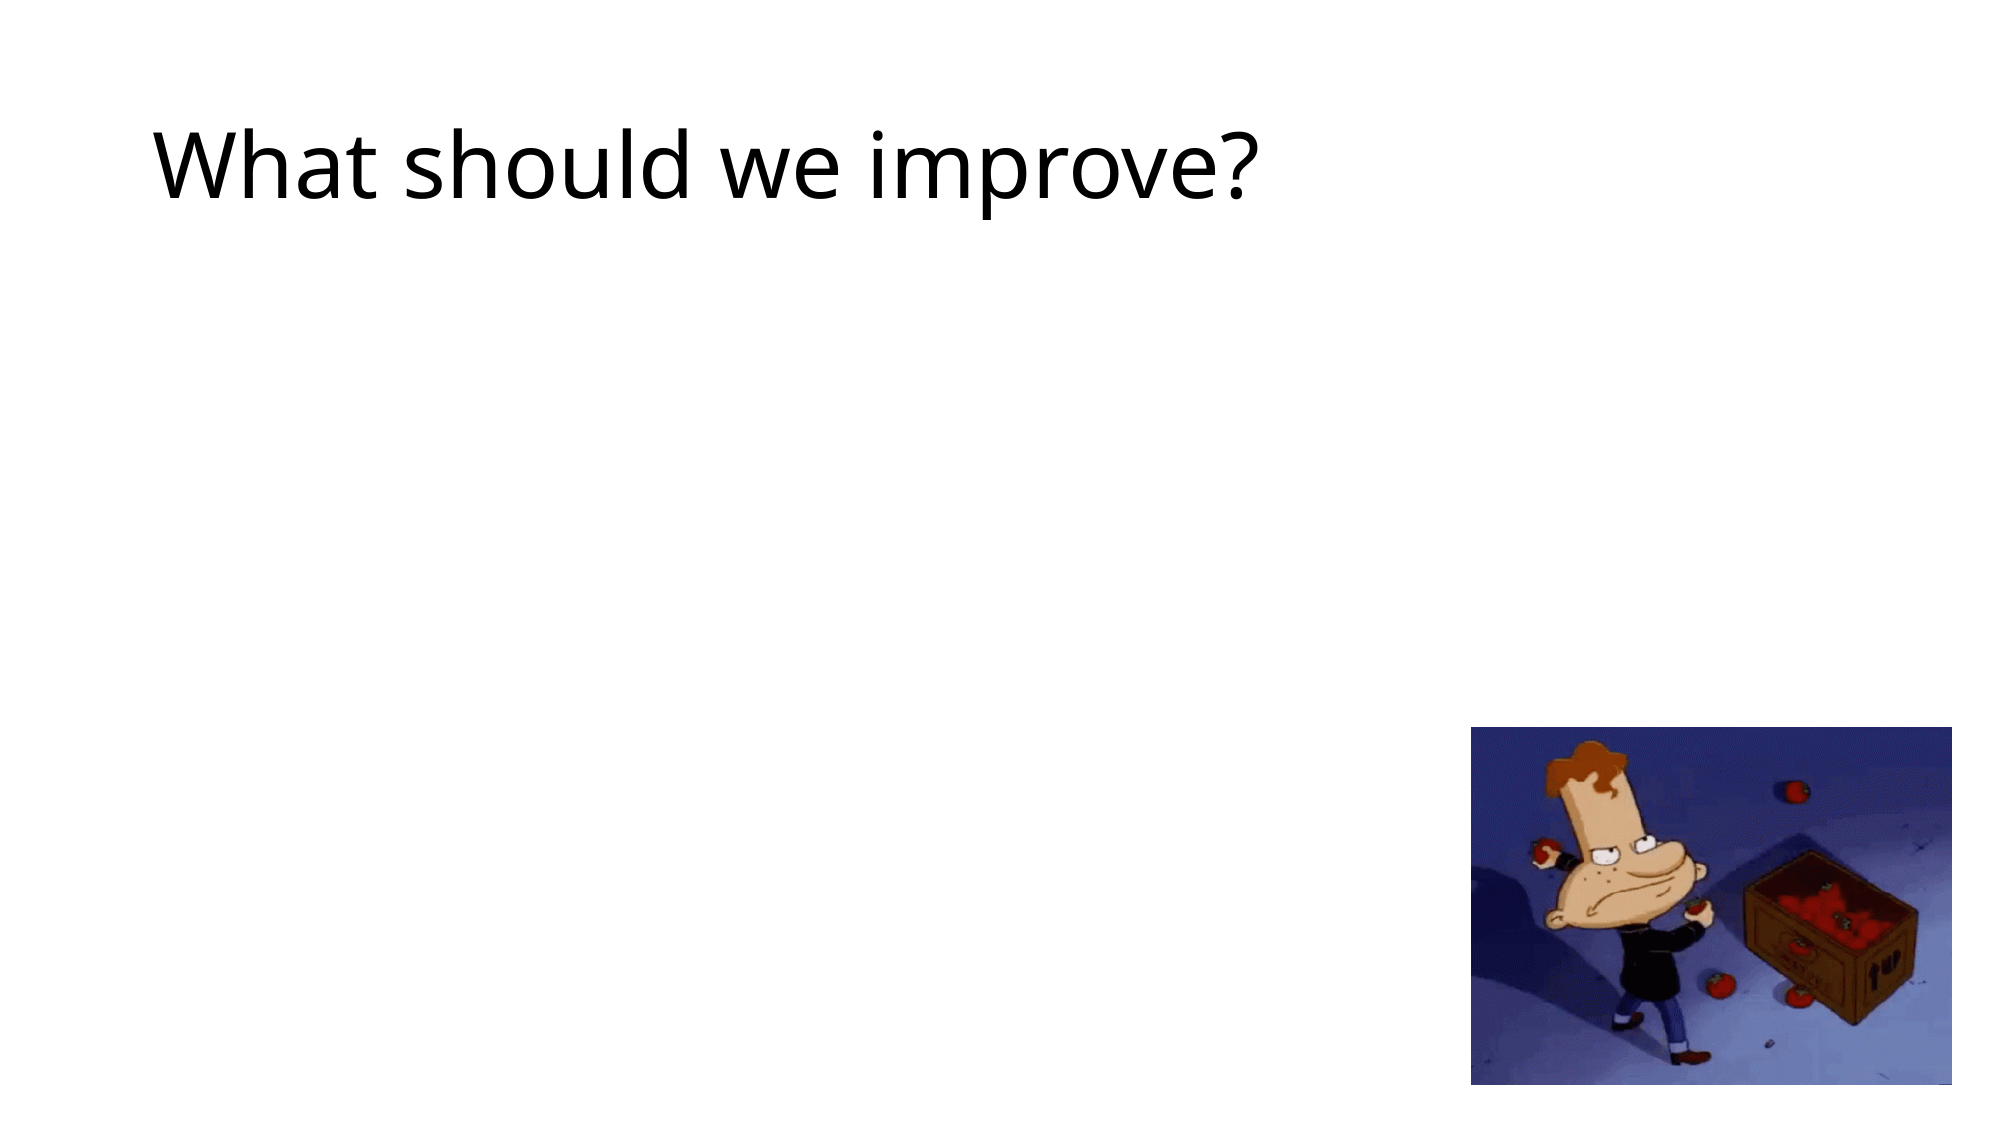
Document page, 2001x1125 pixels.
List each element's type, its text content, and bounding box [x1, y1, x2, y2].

picture [1471, 727, 1952, 1085]
title What should we improve? [137, 59, 1863, 278]
